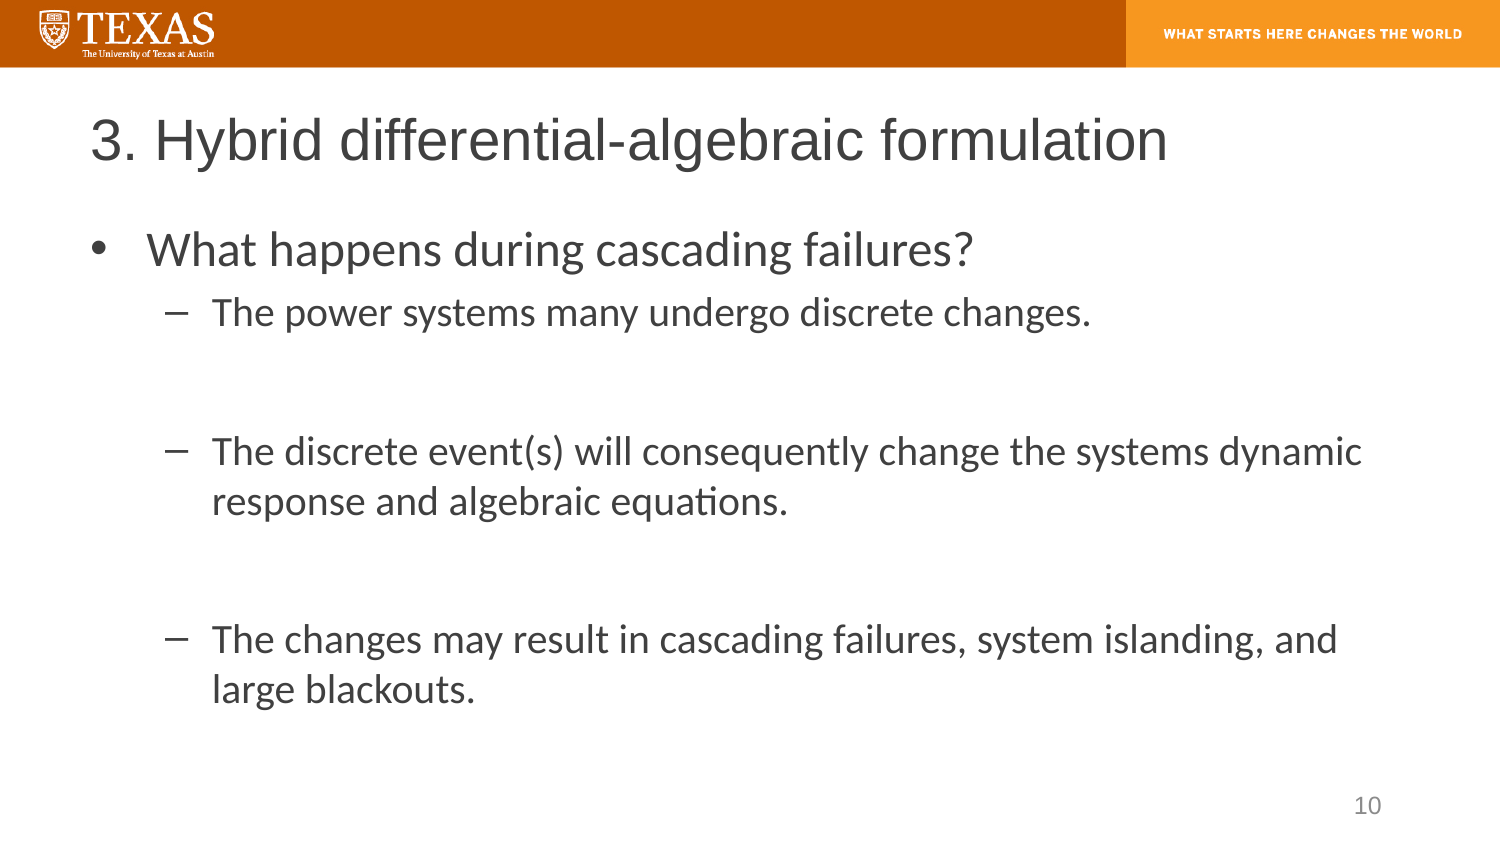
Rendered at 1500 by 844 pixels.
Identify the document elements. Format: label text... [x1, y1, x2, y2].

title 3. Hybrid differential-algebraic formulation [75, 90, 1425, 185]
slide_number 10 [1059, 782, 1397, 828]
picture [0, 0, 1500, 844]
list What happens during cascading failures? The power systems many undergo discrete changes. The discrete event(s) will consequently change the systems dynamic response and algebraic equations. The changes may result in cascading failures, system islanding, and large blackouts. [75, 209, 1425, 782]
